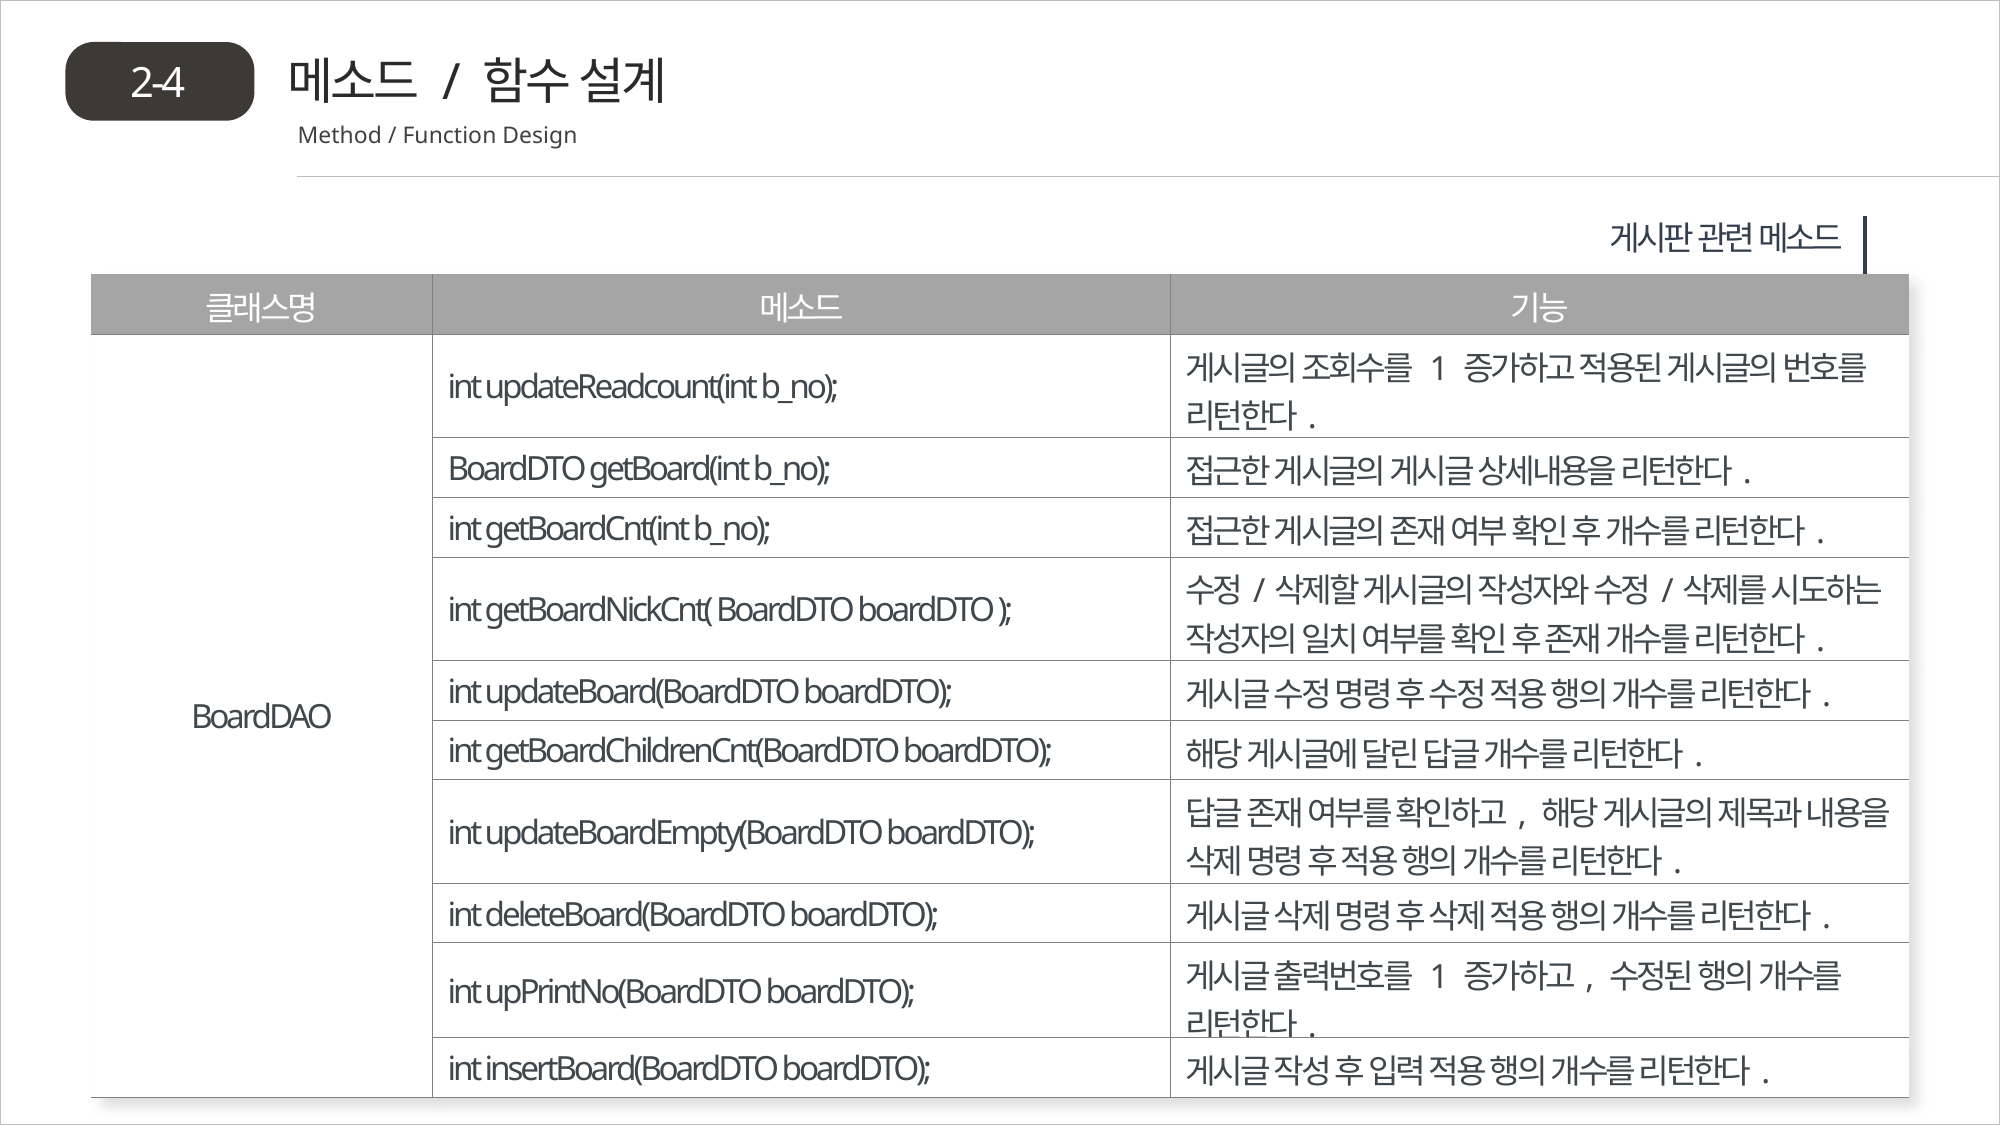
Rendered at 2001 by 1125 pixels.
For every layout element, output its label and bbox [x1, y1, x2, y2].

table_cell [433, 780, 1170, 883]
table_cell [433, 1038, 1170, 1097]
table_header [1171, 274, 1865, 334]
table_cell [433, 558, 1170, 660]
table_cell [1171, 558, 1909, 660]
table_cell [1171, 721, 1909, 779]
text_box [0, 0, 2000, 1125]
table_cell [1171, 498, 1909, 557]
table_cell [433, 335, 1170, 437]
table_cell [433, 884, 1170, 942]
table_cell [1171, 661, 1909, 720]
table_header [91, 274, 432, 334]
table_cell [433, 438, 1170, 497]
table_header [1866, 274, 1909, 334]
table_cell [1171, 780, 1909, 883]
table_cell [433, 943, 1170, 1037]
table_cell [1171, 1038, 1909, 1097]
table_header [433, 274, 1170, 334]
table_cell [433, 661, 1170, 720]
table_cell [433, 498, 1170, 557]
table_cell [1171, 943, 1909, 1037]
table_cell [1171, 884, 1909, 942]
table_cell [1171, 335, 1909, 437]
table_cell [91, 335, 432, 1097]
table_cell [1171, 438, 1909, 497]
table_cell [433, 721, 1170, 779]
